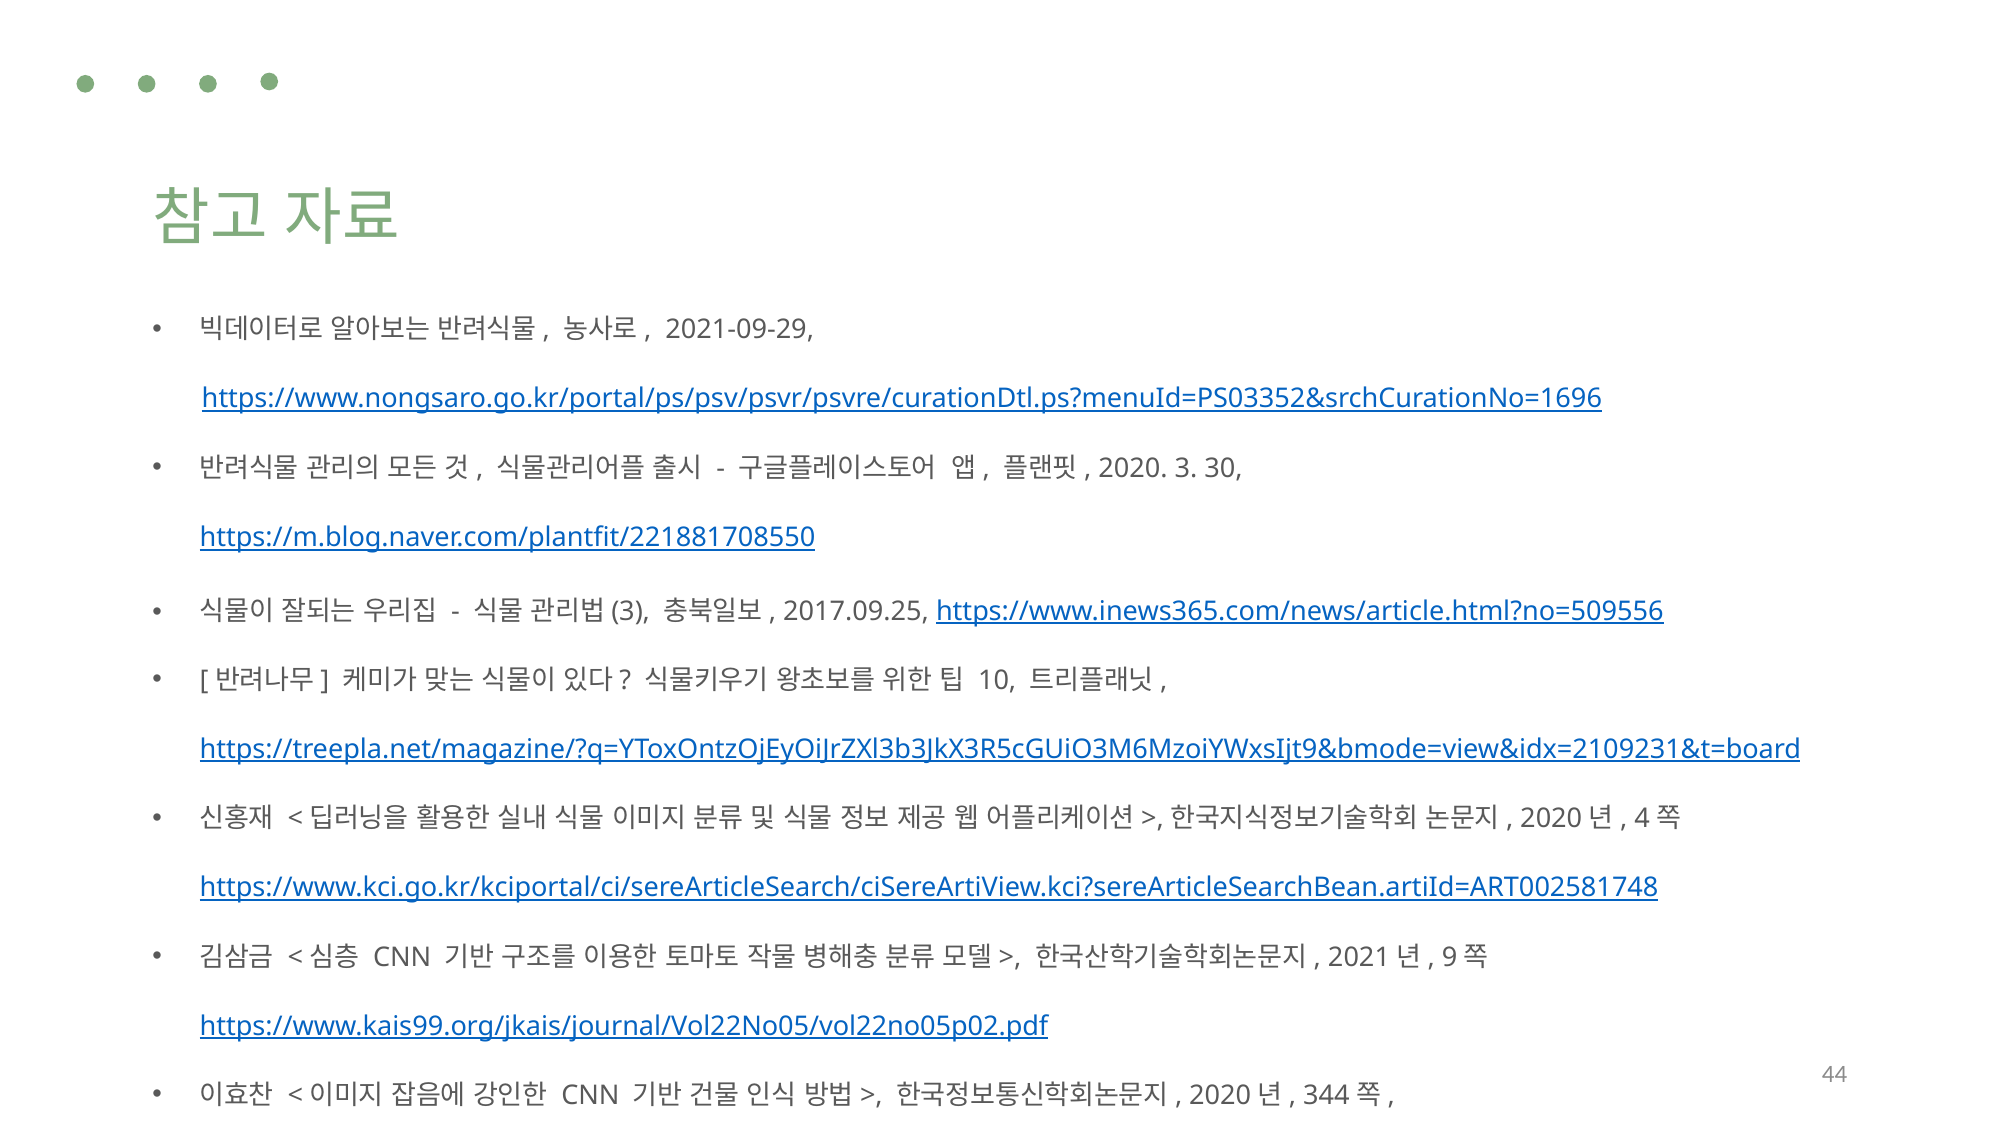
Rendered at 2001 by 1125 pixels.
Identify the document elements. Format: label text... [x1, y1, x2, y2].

text_box 참고 자료 [137, 169, 525, 260]
text_box 빅데이터로 알아보는 반려식물, 농사로, 2021-09-29, https://www.nongsaro.go.kr/portal/ps/psv/psvr/psvre/curationDtl.ps?menuId=PS03352&srchCurationNo=1696 반려식물 관리의 모든 것, 식물관리어플 출시 - 구글플레이스토어 앱, 플랜핏, 2020. 3. 30, https://m.blog.naver.com/plantfit/221881708550 식물이 잘되는 우리집 - 식물 관리법(3), 충북일보, 2017.09.25, https://www.inews365.com/news/article.html?no=509556 [반려나무] 케미가 맞는 식물이 있다? 식물키우기 왕초보를 위한 팁 10, 트리플래닛, https://treepla.net/magazine/?q=YToxOntzOjEyOiJrZXl3b3JkX3R5cGUiO3M6MzoiYWxsIjt9&bmode=view&idx=2109231&t=board 신홍재 <딥러닝을 활용한 실내 식물 이미지 분류 및 식물 정보 제공 웹 어플리케이션>,한국지식정보기술학회 논문지, 2020년, 4쪽 https://www.kci.go.kr/kciportal/ci/sereArticleSearch/ciSereArtiView.kci?sereArticleSearchBean.artiId=ART002581748 김삼금 <심층 CNN 기반 구조를 이용한 토마토 작물 병해충 분류 모델>, 한국산학기술학회논문지, 2021년, 9쪽 https://www.kais99.org/jkais/journal/Vol22No05/vol22no05p02.pdf 이효찬 <이미지 잡음에 강인한 CNN 기반 건물 인식 방법>, 한국정보통신학회논문지, 2020년, 344쪽, https://www.koreascience.or.kr/article/JAKO202005653789629.pdf [137, 271, 1847, 1125]
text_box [76, 72, 279, 93]
slide_number 44 [1412, 1042, 1863, 1103]
